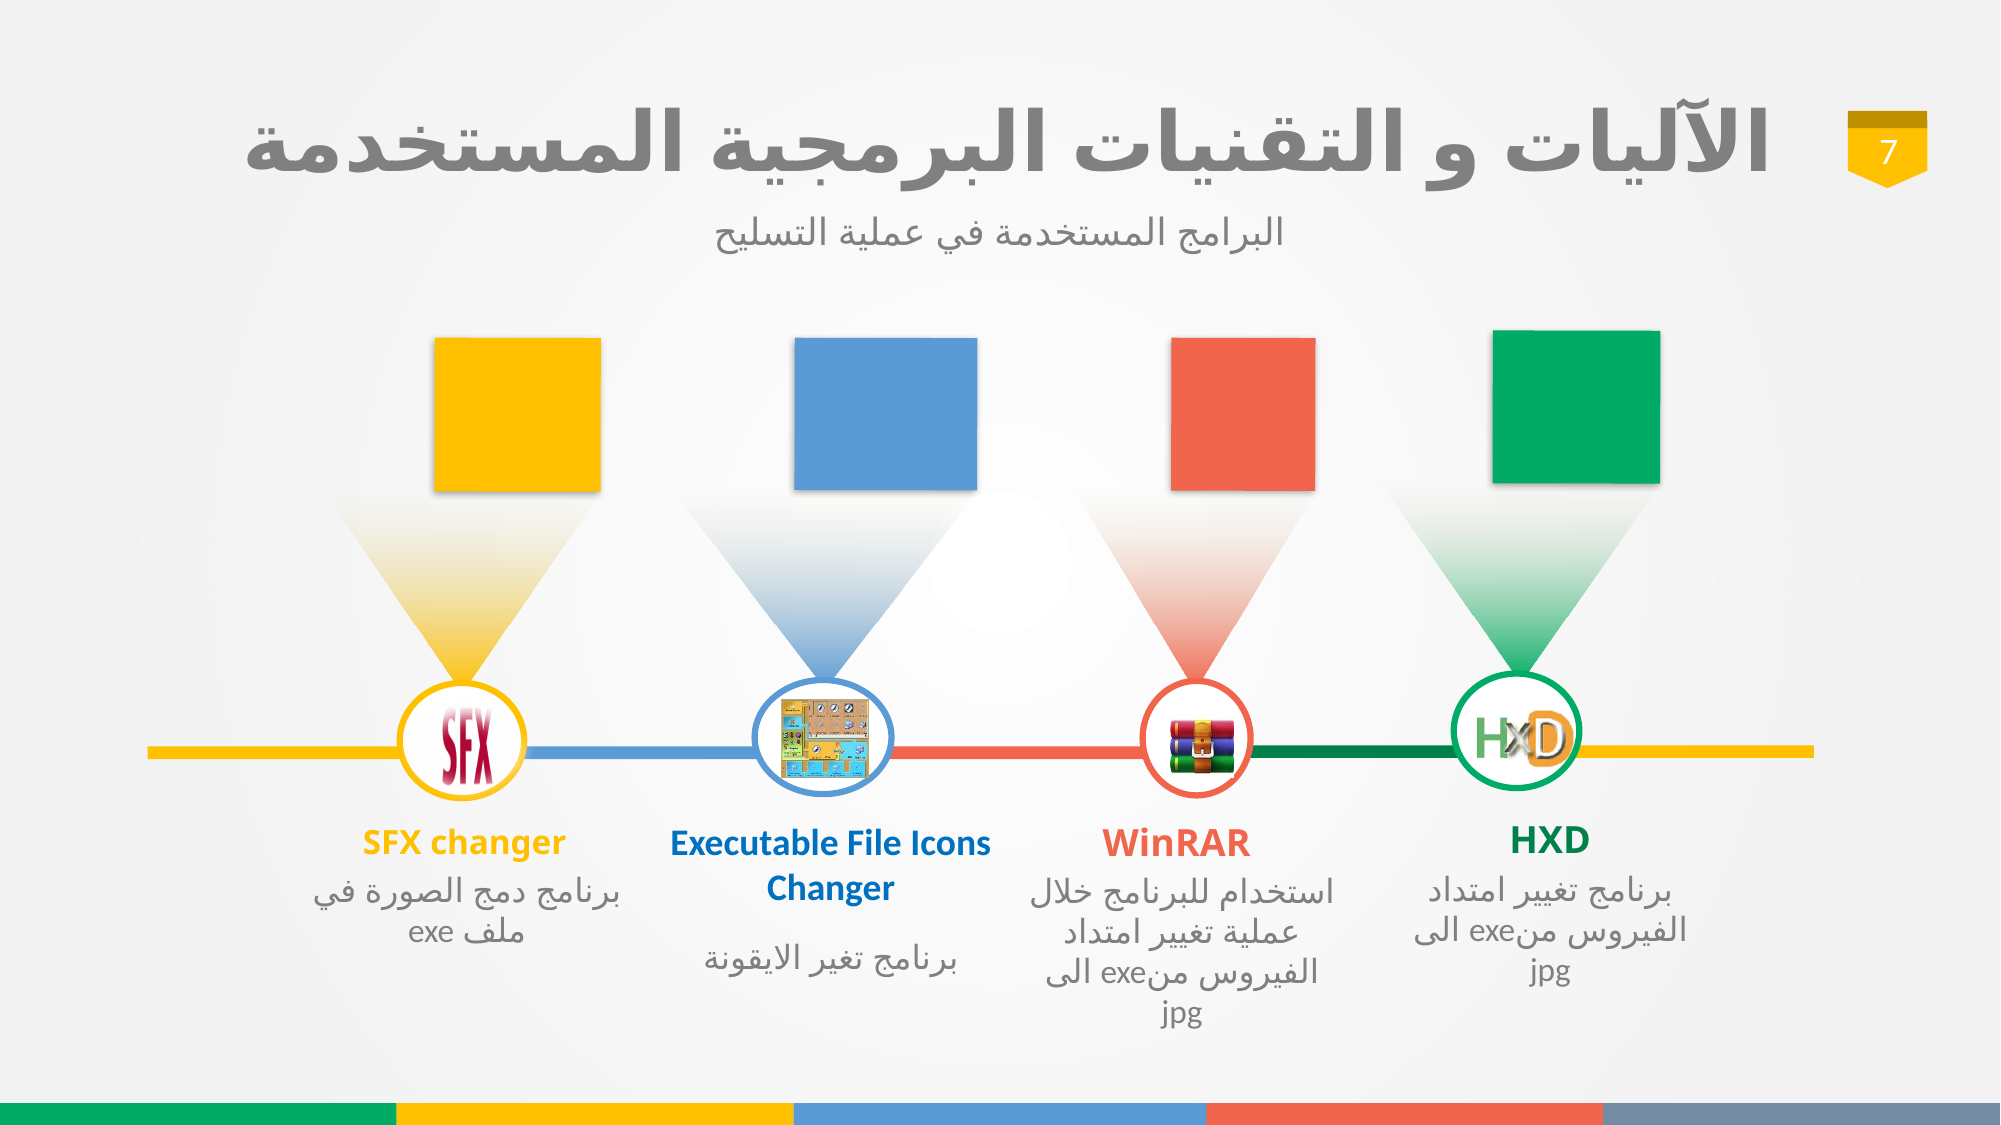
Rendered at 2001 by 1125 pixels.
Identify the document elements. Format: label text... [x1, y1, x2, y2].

text_box البرامج المستخدمة في عملية التسليح [565, 201, 1434, 261]
text_box [601, 746, 672, 760]
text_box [1380, 330, 1661, 789]
picture [781, 699, 869, 778]
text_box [1074, 337, 1316, 796]
text_box Executable File Icons Changer [649, 810, 1013, 916]
picture [1170, 714, 1234, 779]
title الآليات و التقنيات البرمجية المستخدمة [131, 84, 1886, 206]
text_box برنامج تغير الايقونة [655, 929, 1006, 984]
text_box [147, 746, 323, 760]
slide_number 7 [1843, 110, 1935, 189]
picture [390, 696, 545, 810]
picture [1476, 690, 1574, 787]
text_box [672, 337, 978, 795]
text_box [268, 813, 666, 918]
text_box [323, 337, 601, 799]
text_box [1316, 745, 1380, 759]
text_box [1012, 811, 1352, 1000]
text_box [978, 746, 1074, 760]
text_box [1661, 745, 1815, 759]
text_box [1380, 809, 1721, 957]
